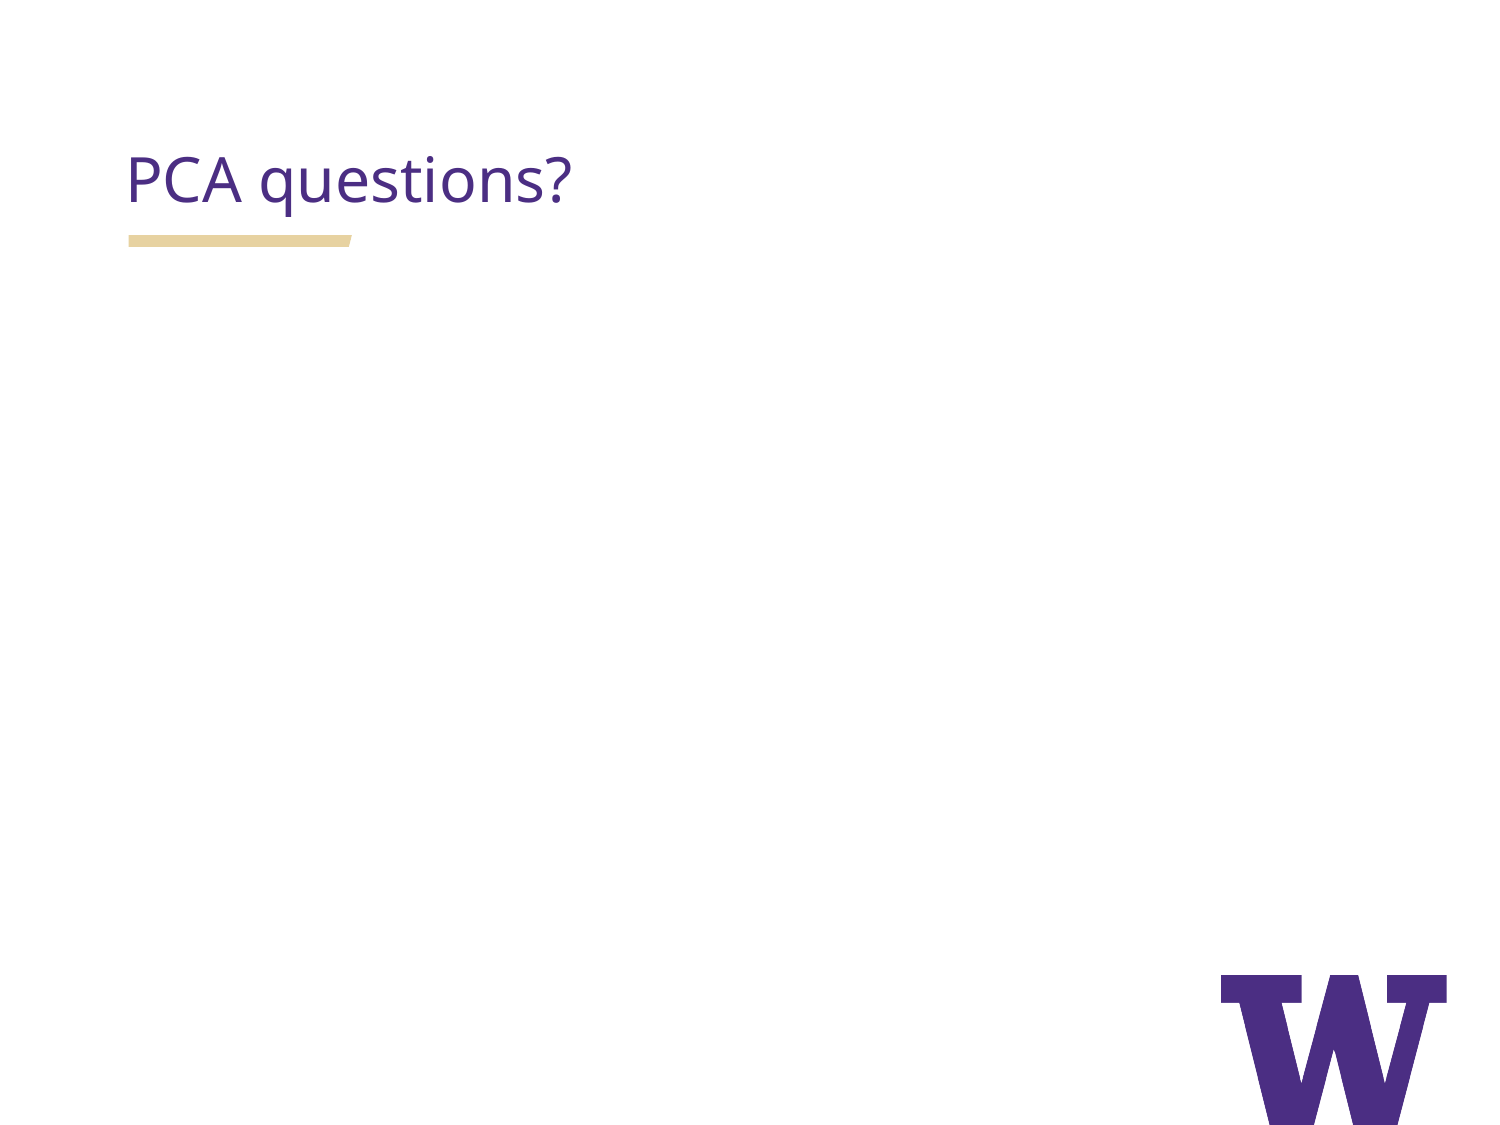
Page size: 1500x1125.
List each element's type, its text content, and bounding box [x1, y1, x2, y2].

picture [1221, 975, 1447, 1125]
list PCA questions? [110, 60, 1453, 224]
picture [128, 235, 352, 247]
